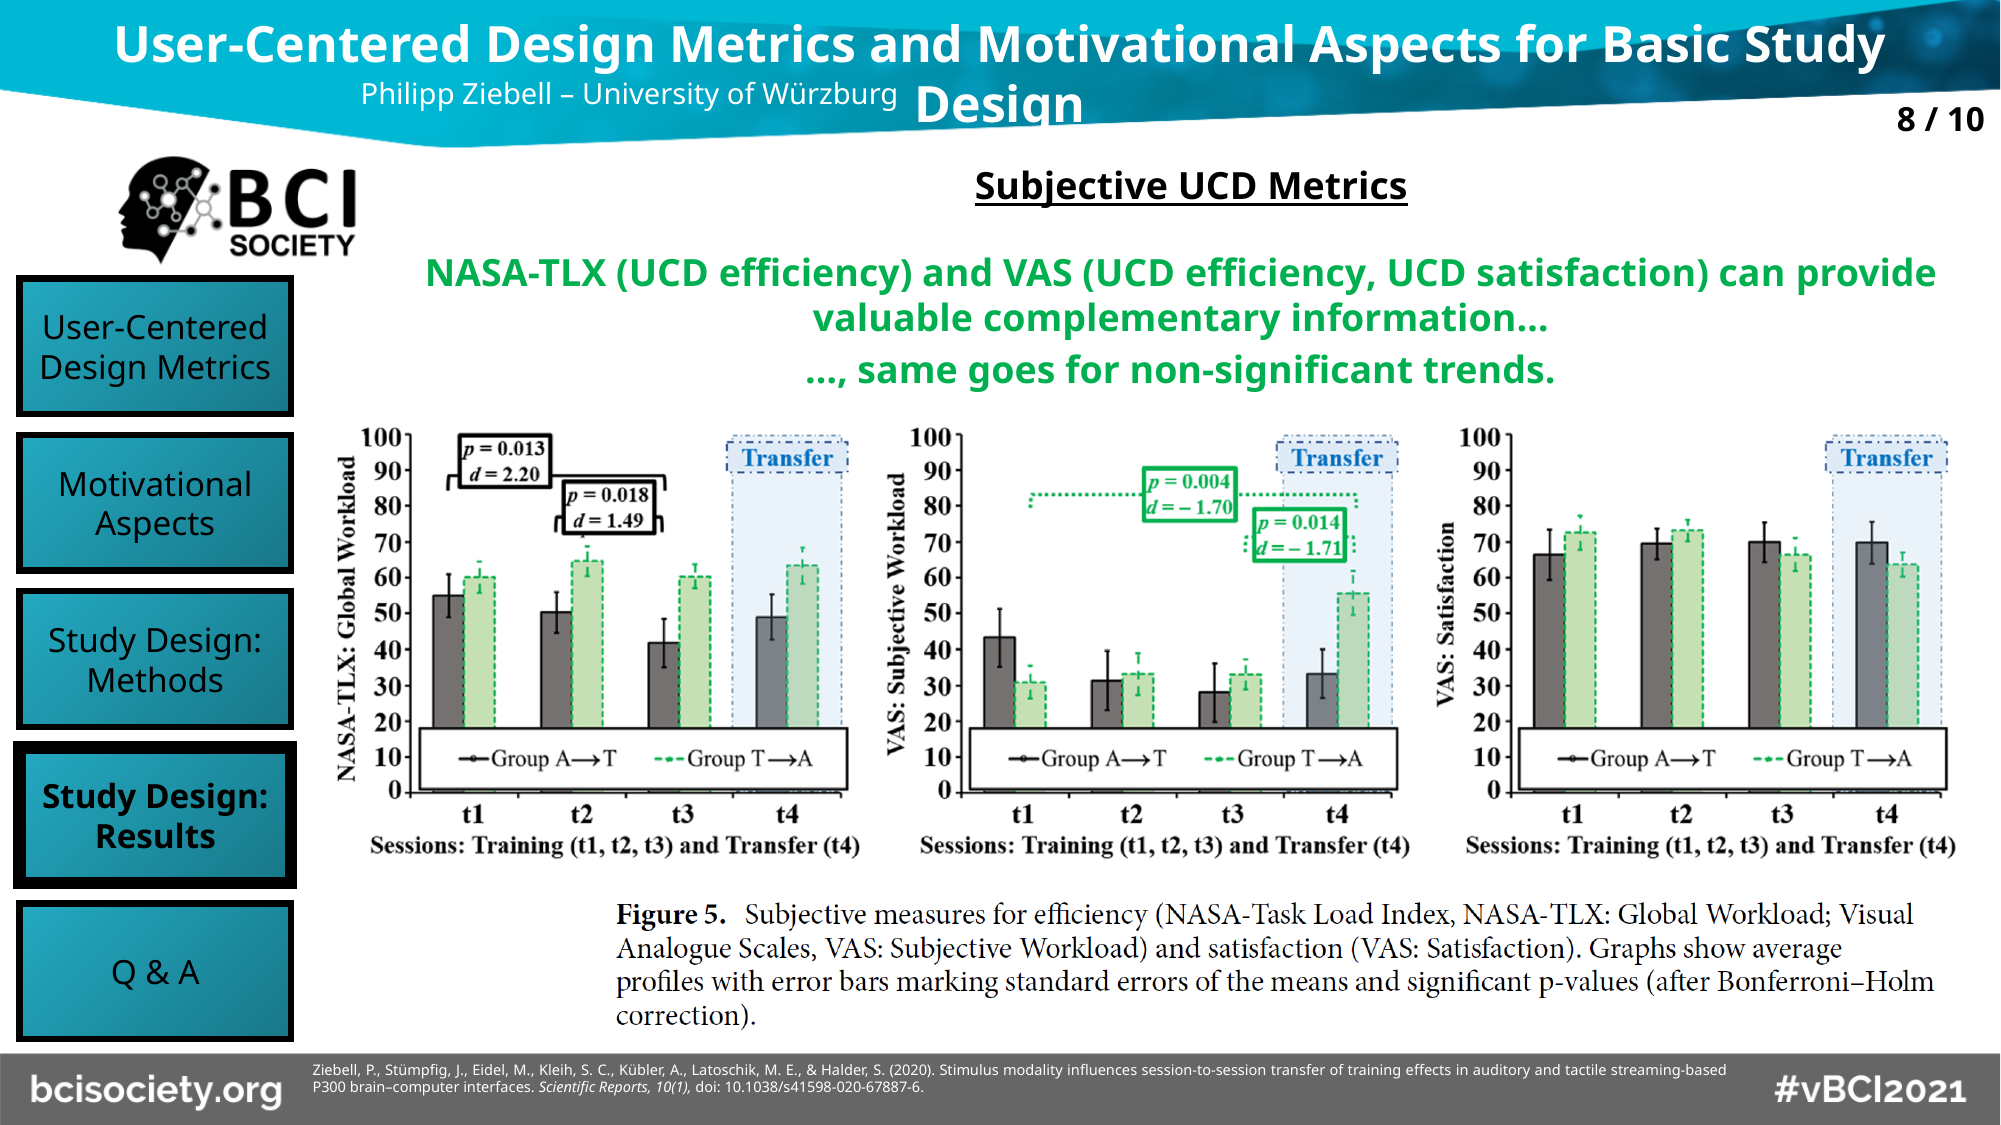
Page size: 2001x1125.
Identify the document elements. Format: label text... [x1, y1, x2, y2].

text_box 8 / 10 [1856, 92, 2000, 145]
text_box Motivational Aspects [18, 434, 292, 572]
text_box Subjective UCD Metrics [389, 154, 1994, 215]
text_box Philipp Ziebell – University of Würzburg [251, 67, 1008, 118]
text_box Study Design: Methods [18, 590, 292, 728]
picture [0, 0, 2001, 1125]
text_box Study Design: Results [18, 746, 292, 884]
text_box User-Centered Design Metrics and Motivational Aspects for Basic Study Design [29, 5, 1971, 141]
text_box NASA-TLX (UCD efficiency) and VAS (UCD efficiency, UCD satisfaction) can provide valuable complementary information… …, same goes for non-significant trends. [390, 243, 1972, 397]
text_box Q & A [18, 903, 292, 1040]
text_box Ziebell, P., Stümpfig, J., Eidel, M., Kleih, S. C., Kübler, A., Latoschik, M. E., & Halder, S. (2020). Stimulus modality influences session-to-session transfer of training effects in auditory and tactile streaming-based P300 brain–computer interfaces. Scientific Reports, 10(1), doi: 10.1038/s41598-020-67887-6. [297, 1053, 1744, 1121]
text_box User-Centered Design Metrics [18, 277, 292, 415]
